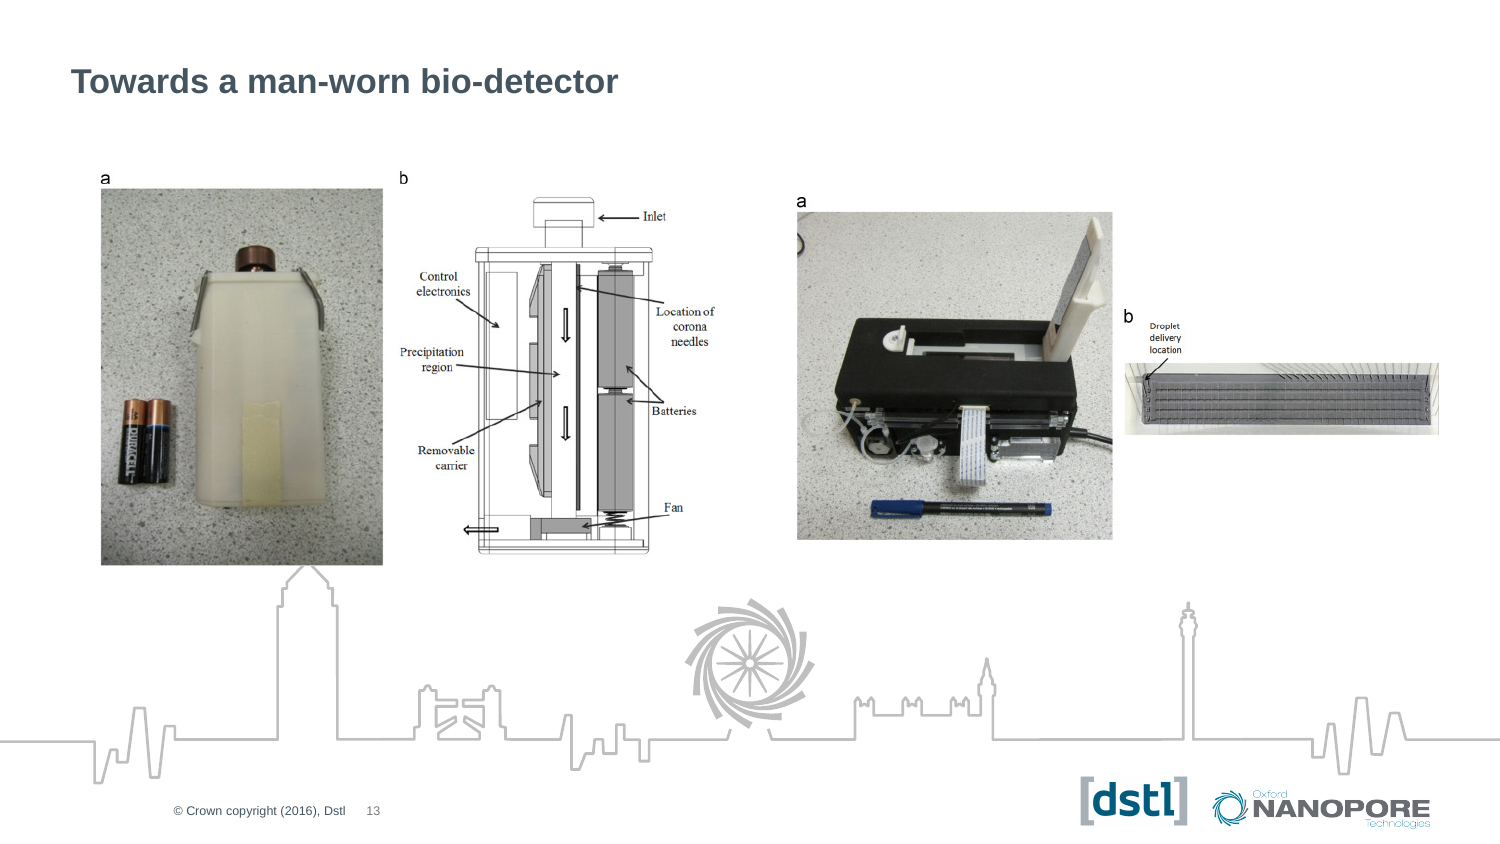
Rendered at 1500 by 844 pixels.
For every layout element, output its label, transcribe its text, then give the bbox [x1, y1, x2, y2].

picture [796, 197, 1440, 540]
picture [100, 171, 715, 566]
title Towards a man-worn bio-detector [70, 59, 1430, 101]
picture [1220, 798, 1241, 819]
picture [1080, 776, 1188, 826]
picture [1212, 790, 1229, 806]
picture [1212, 790, 1430, 829]
